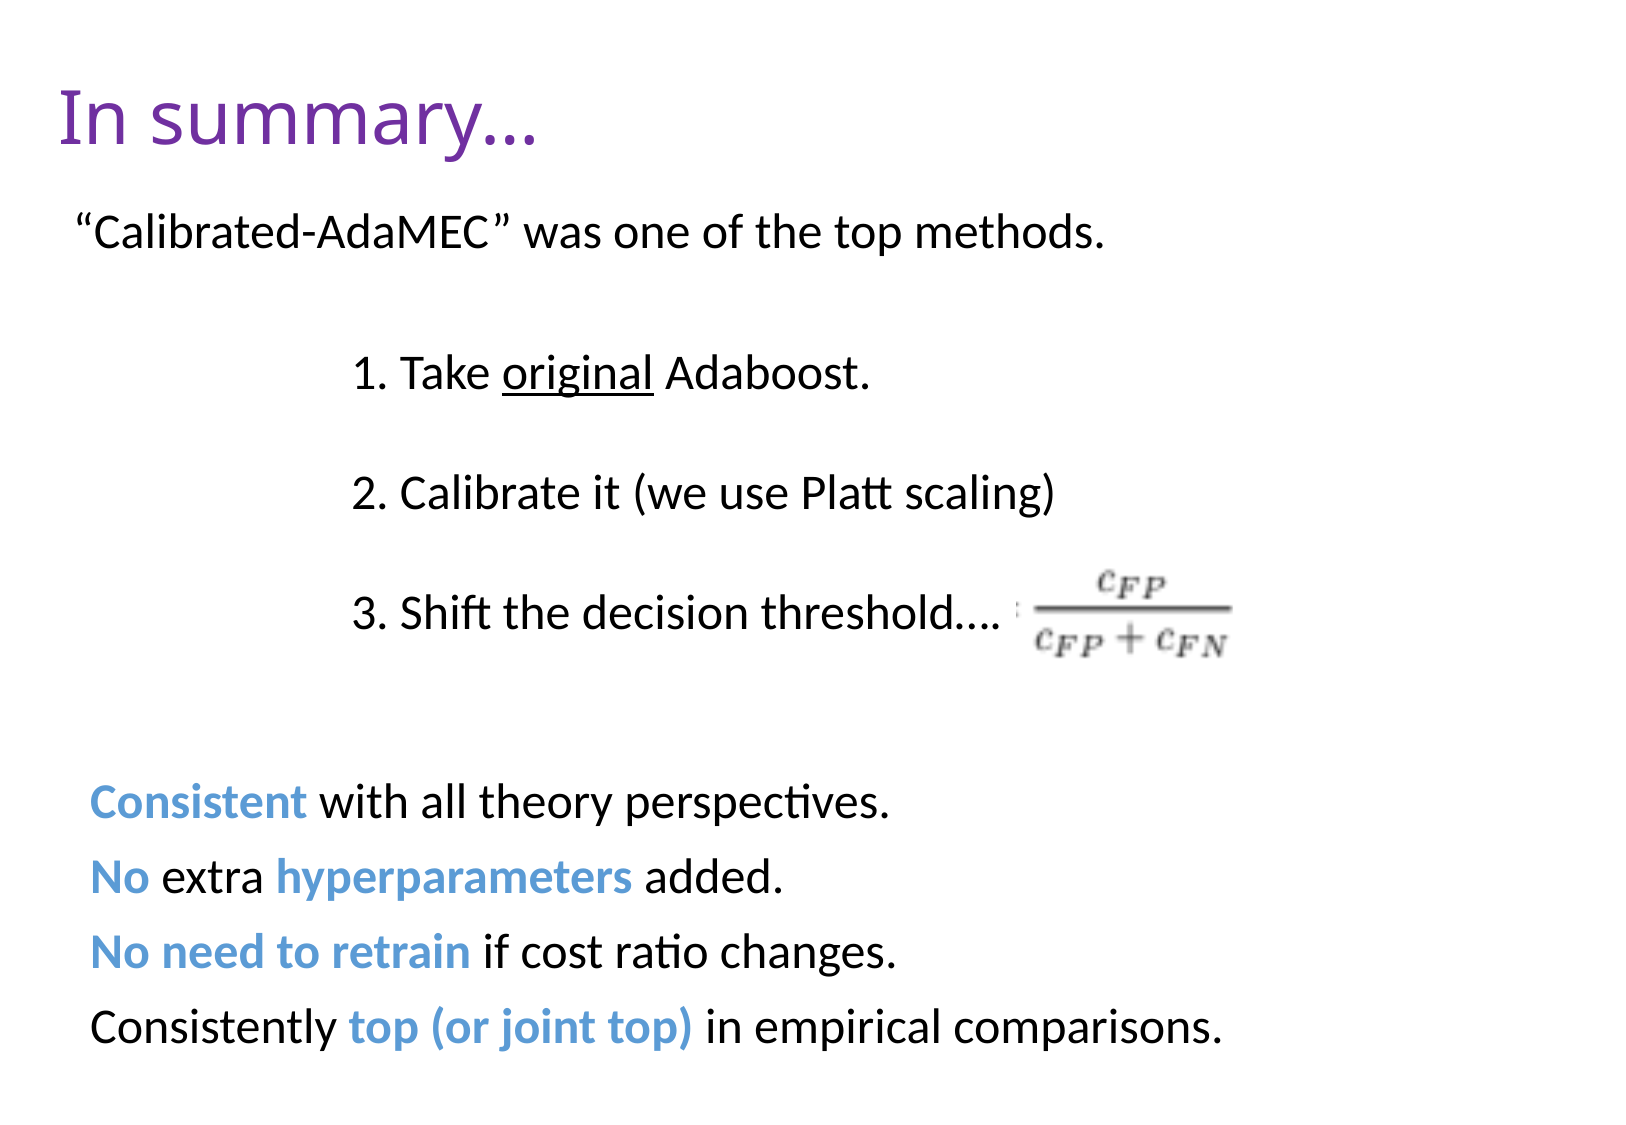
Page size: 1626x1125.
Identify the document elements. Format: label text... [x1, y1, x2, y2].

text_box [330, 331, 1234, 666]
text_box “Calibrated-AdaMEC” was one of the top methods. [58, 190, 1122, 266]
text_box Consistent with all theory perspectives. No extra hyperparameters added. No need to retrain if cost ratio changes. Consistently top (or joint top) in empirical comparisons. [78, 770, 1526, 883]
text_box In summary… [43, 39, 1288, 203]
